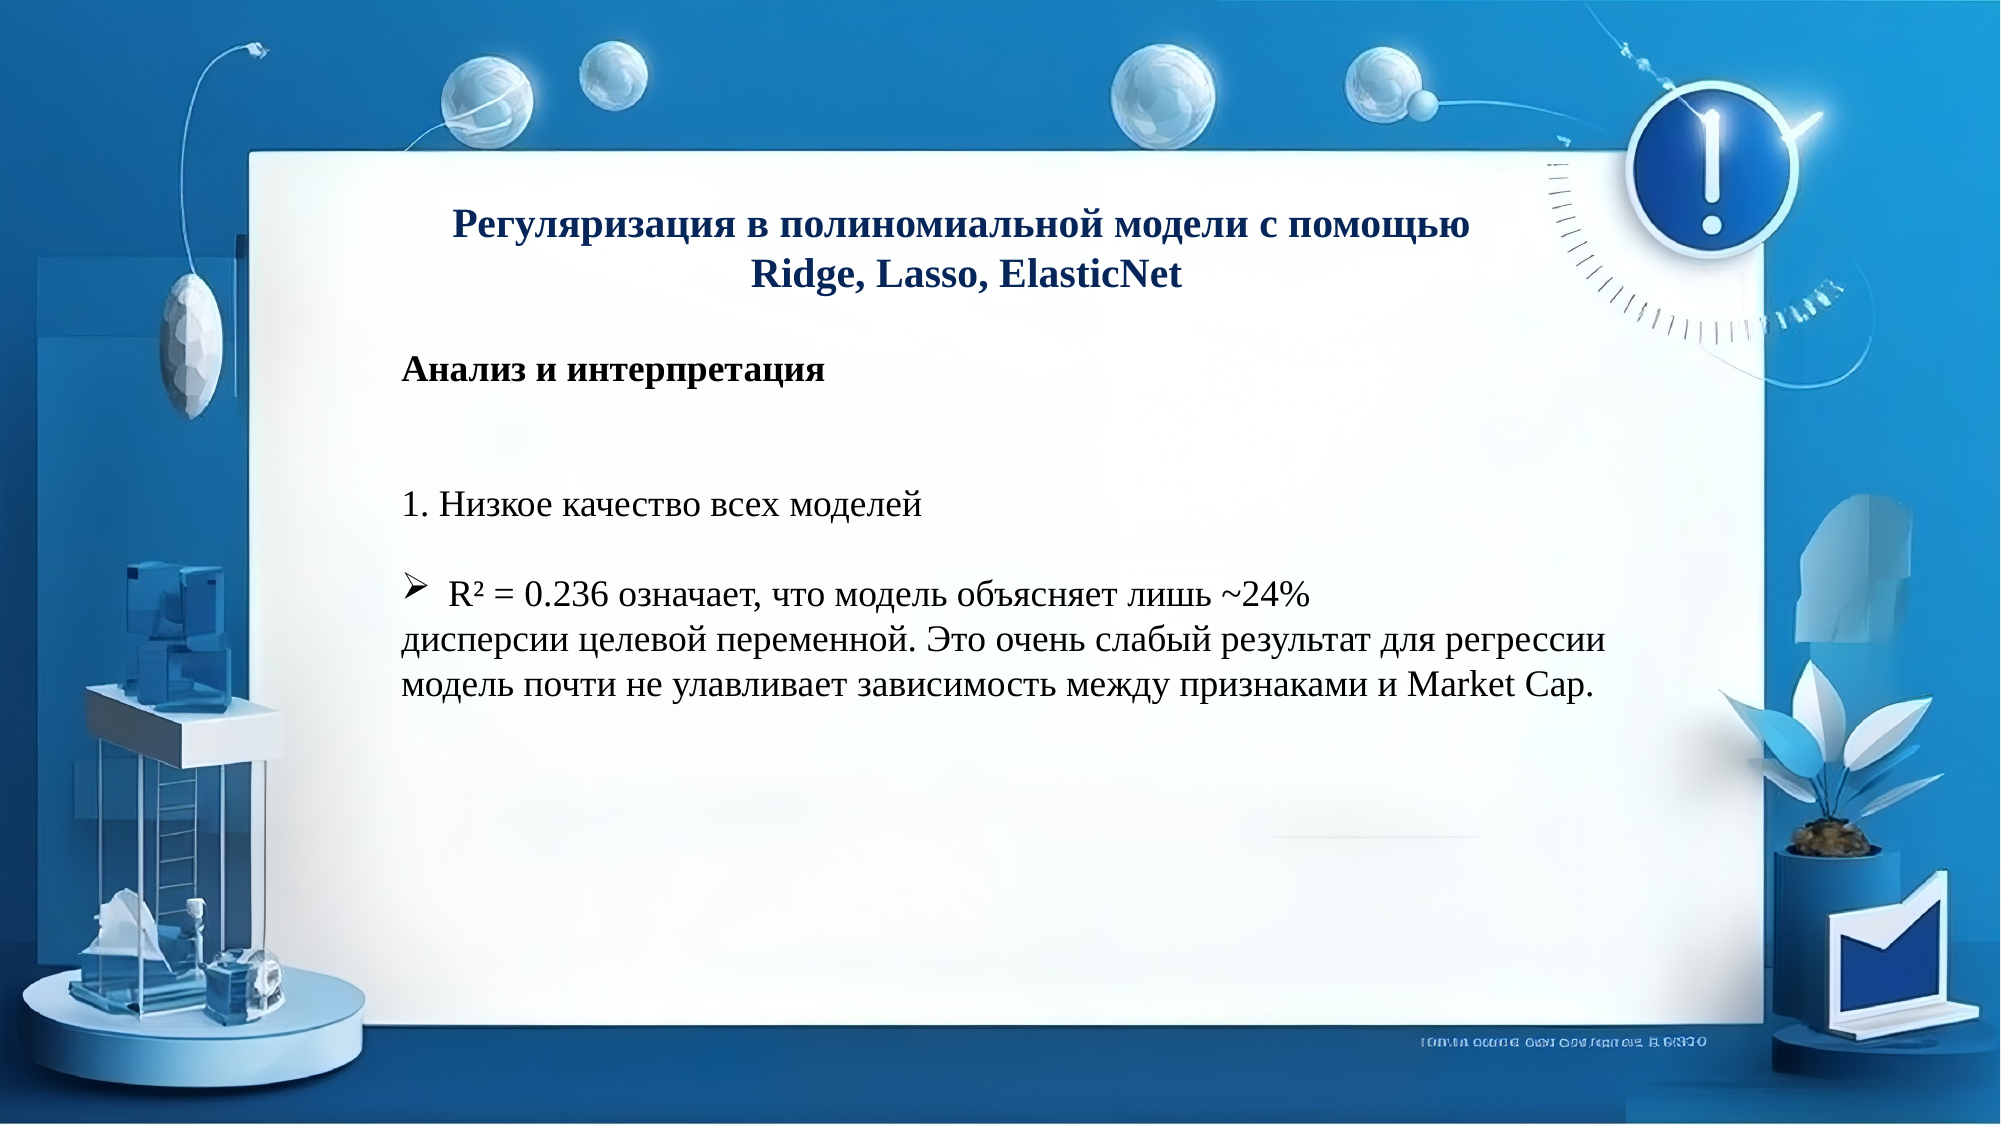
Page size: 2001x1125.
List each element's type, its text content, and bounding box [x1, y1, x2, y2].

text_box Регуляризация в полиномиальной модели с помощью Ridge, Lasso, ElasticNet [437, 188, 1486, 336]
text_box Анализ и интерпретация 1. Низкое качество всех моделей R² = 0.236 означает, что модель объясняет лишь ~24% дисперсии целевой переменной. Это очень слабый результат для регрессии модель почти не улавливает зависимость между признаками и Market Cap. [386, 336, 1632, 846]
picture [0, 0, 2001, 1125]
